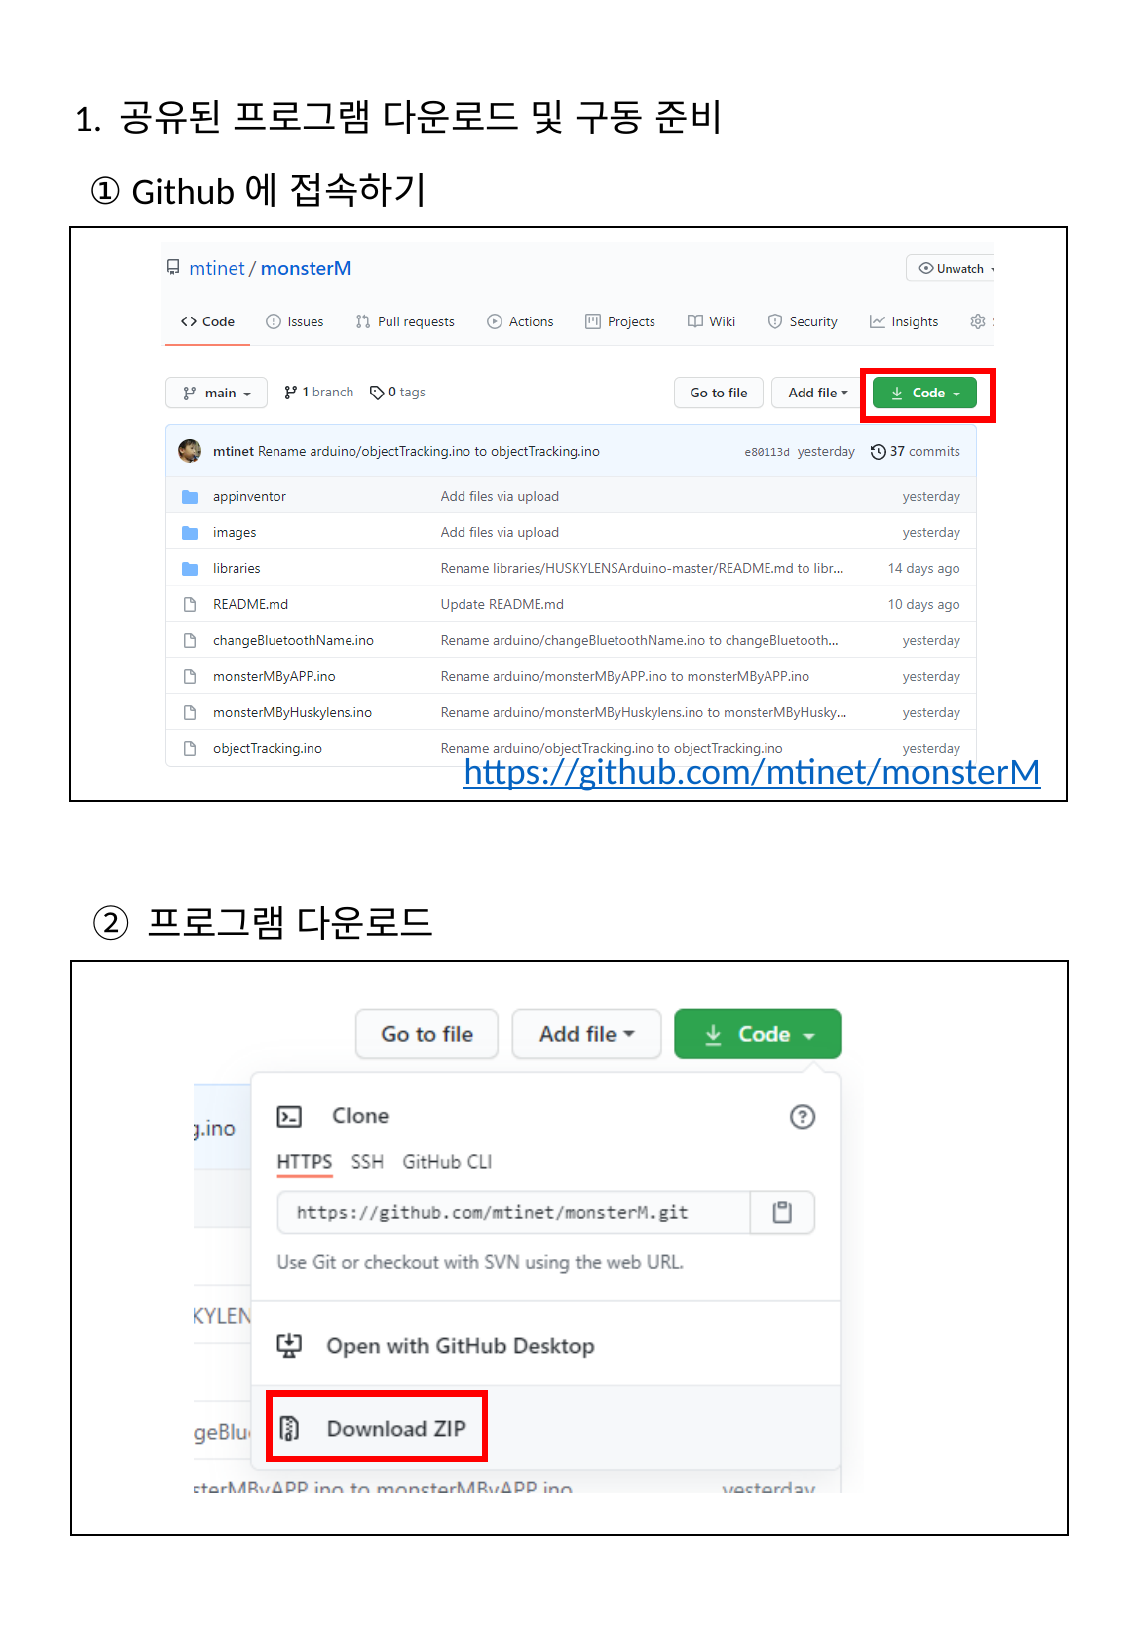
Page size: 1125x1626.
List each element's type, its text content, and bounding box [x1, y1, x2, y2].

picture [161, 242, 994, 777]
text_box ② 프로그램 다운로드 [78, 893, 450, 953]
text_box [70, 960, 1069, 1536]
picture [194, 973, 864, 1493]
text_box 1. 공유된 프로그램 다운로드 및 구동 준비 [59, 63, 740, 147]
text_box https://github.com/mtinet/monsterM [448, 739, 1067, 799]
text_box ① Github에 접속하기 [73, 159, 443, 220]
text_box [69, 226, 1068, 802]
